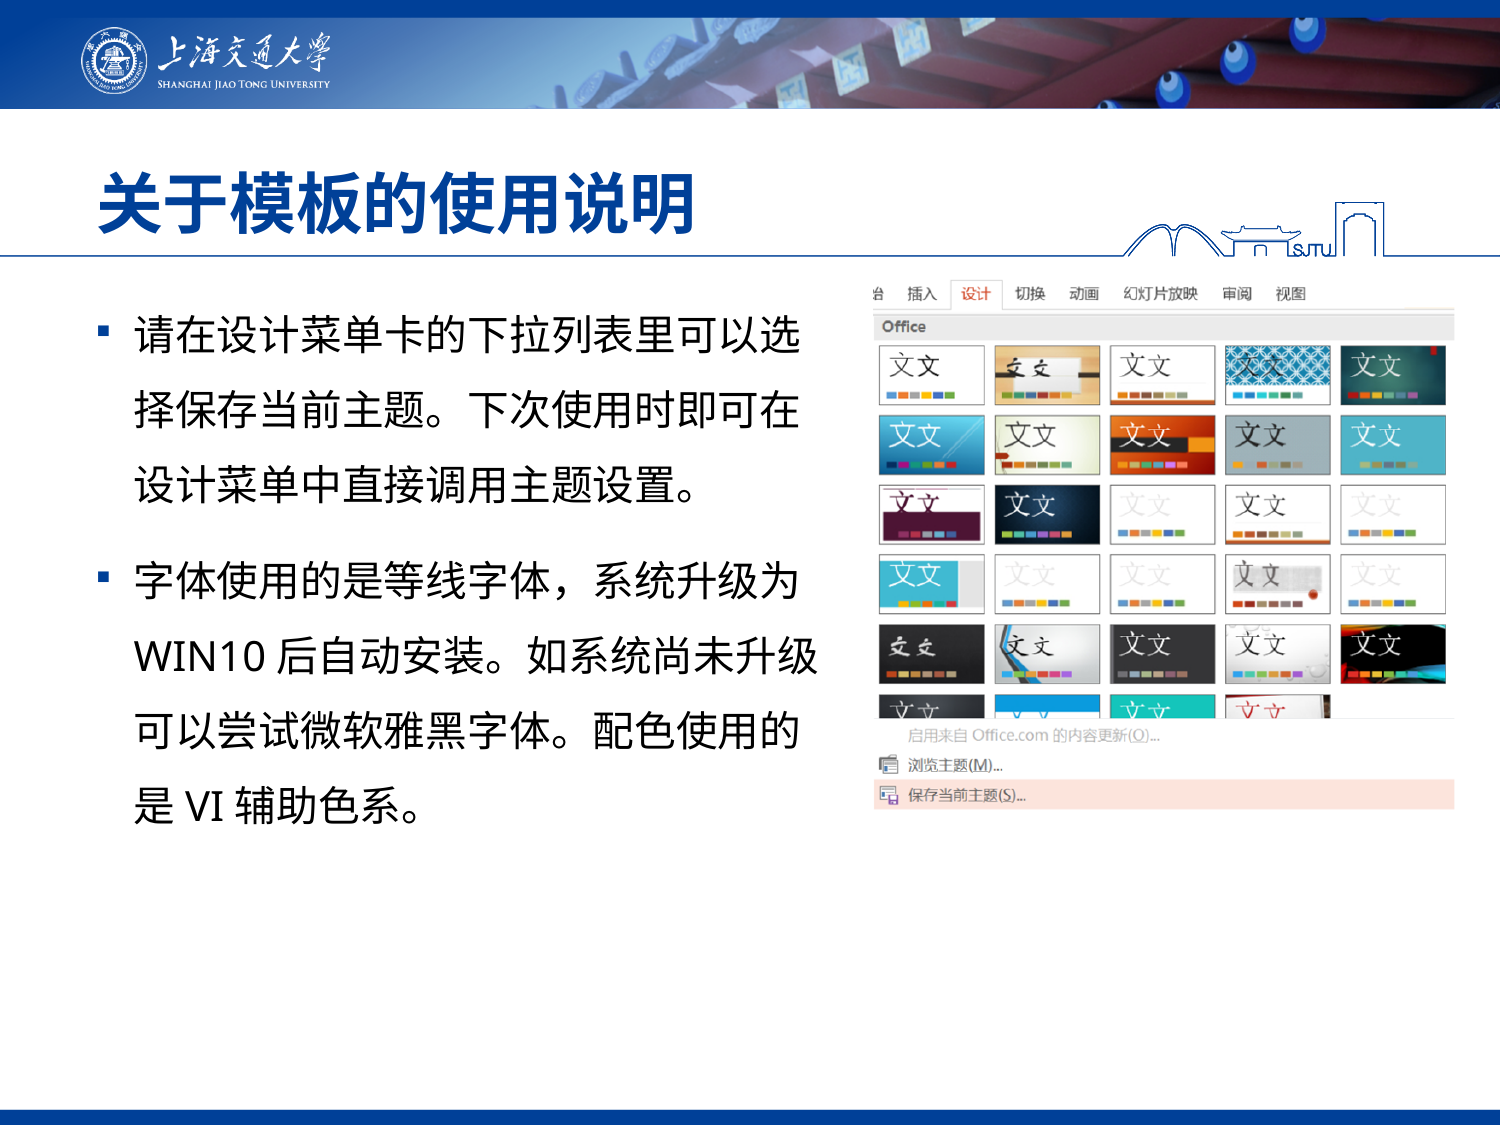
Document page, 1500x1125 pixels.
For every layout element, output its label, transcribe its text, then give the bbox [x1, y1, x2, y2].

title 关于模板的使用说明 [81, 159, 1455, 254]
picture [872, 276, 1455, 819]
picture [0, 18, 1500, 109]
list 请在设计菜单卡的下拉列表里可以选择保存当前主题。下次使用时即可在设计菜单中直接调用主题设置。 字体使用的是等线字体，系统升级为WIN10后自动安装。如系统尚未升级可以尝试微软雅黑字体。配色使用的是VI辅助色系。 [81, 276, 843, 1084]
